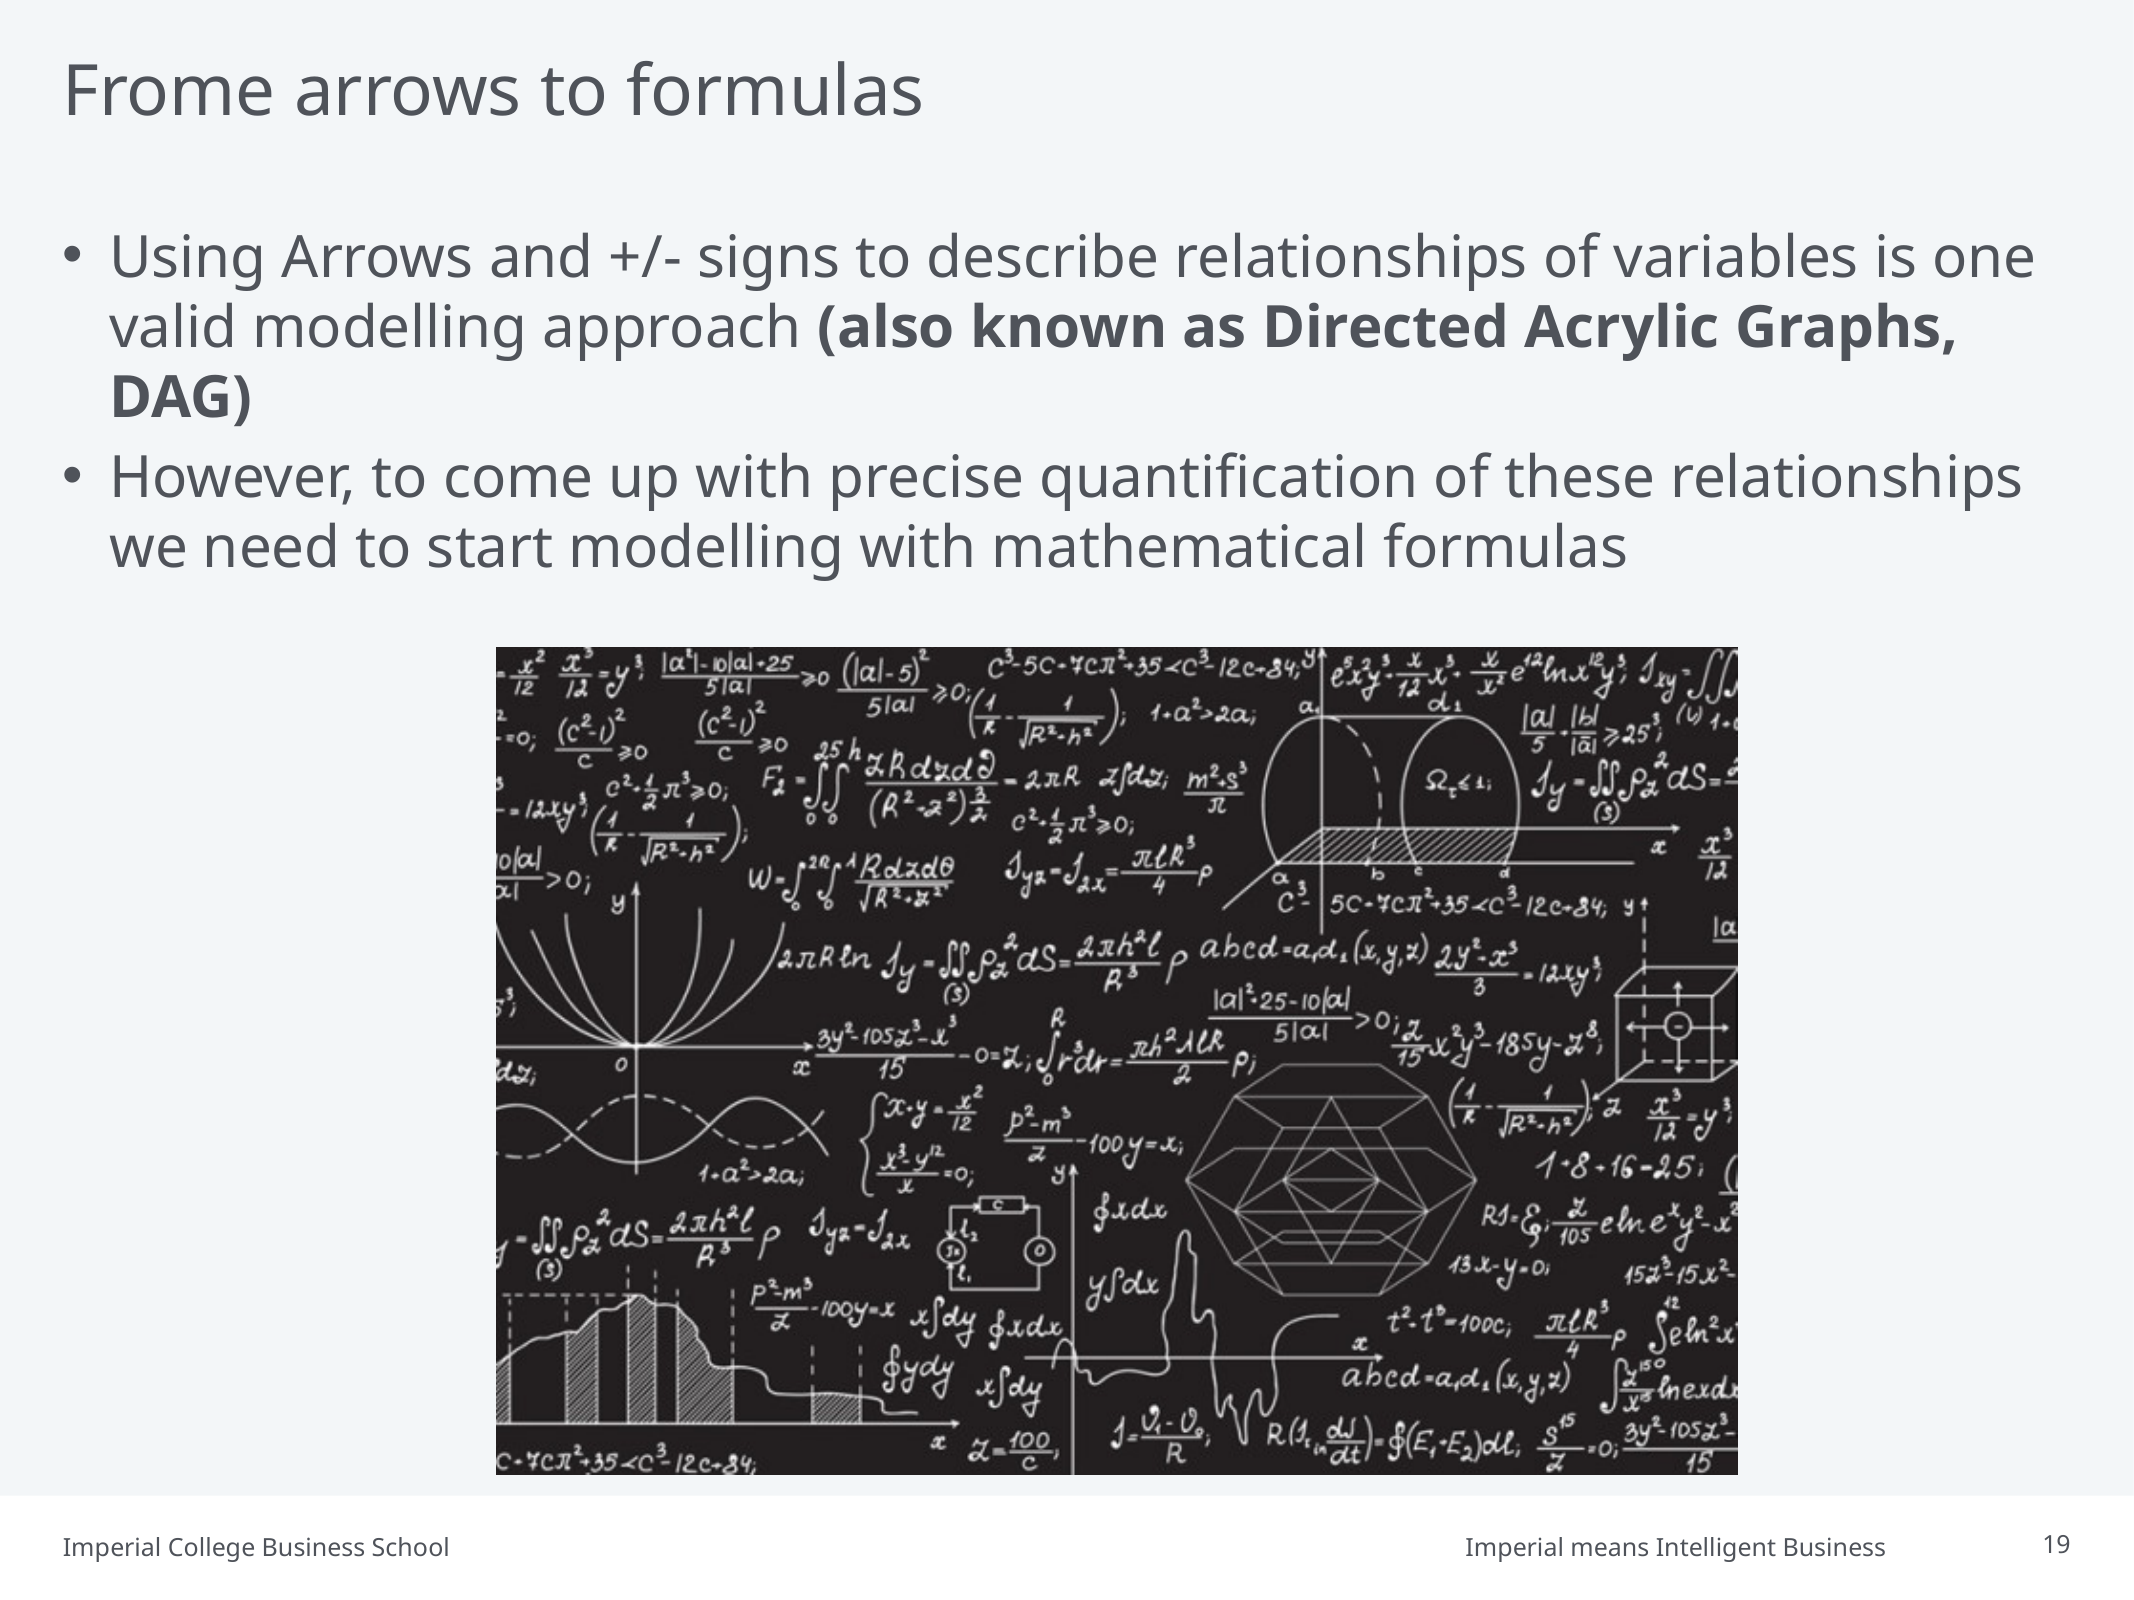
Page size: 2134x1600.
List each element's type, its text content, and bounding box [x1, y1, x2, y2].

text_box Using Arrows and +/- signs to describe relationships of variables is one valid modelling approach (also known as Directed Acrylic Graphs, DAG) However, to come up with precise quantification of these relationships we need to start modelling with mathematical formulas [62, 218, 2071, 660]
title Frome arrows to formulas [62, 50, 2071, 195]
picture [495, 647, 1738, 1475]
